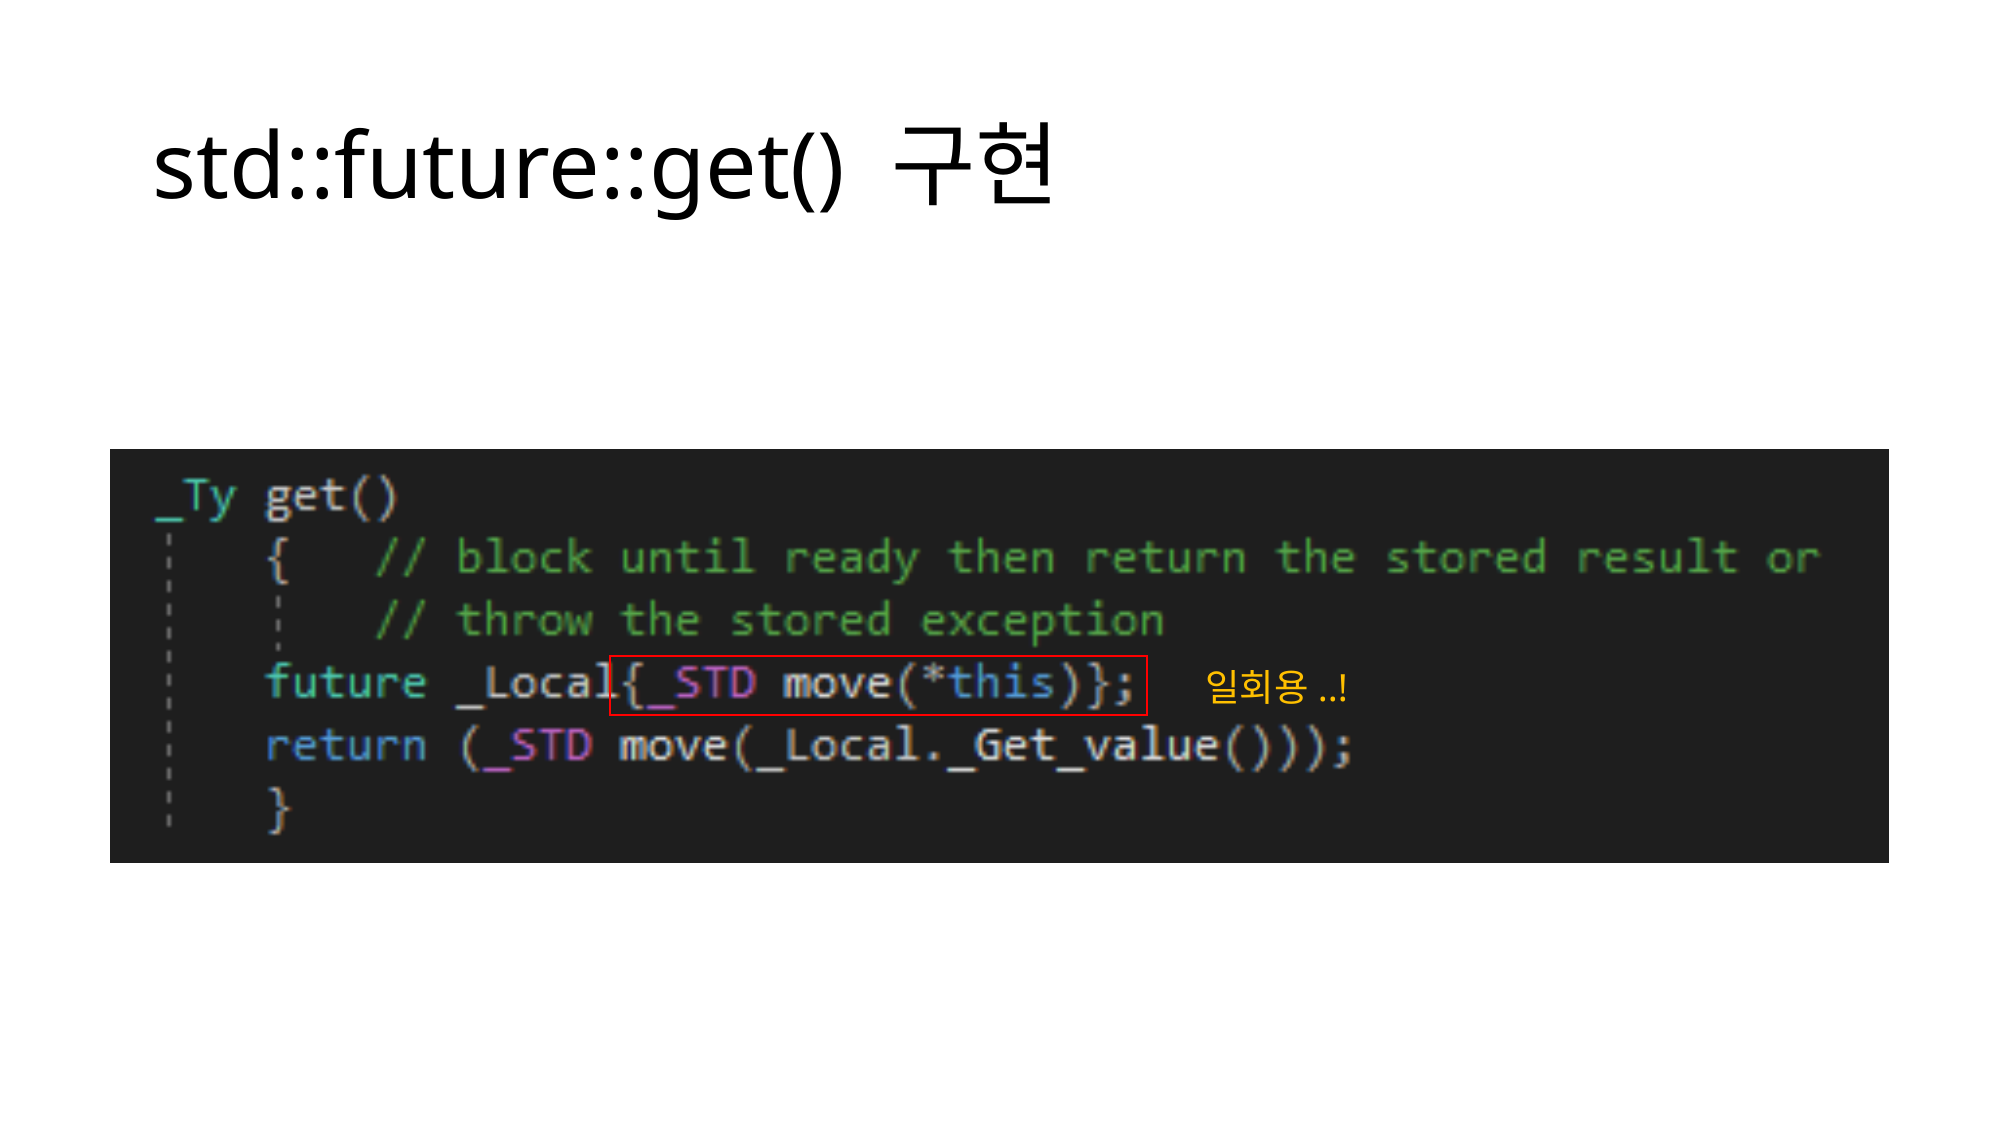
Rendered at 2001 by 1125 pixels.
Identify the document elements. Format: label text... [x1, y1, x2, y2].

title std::future::get() 구현 [137, 59, 1863, 278]
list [110, 449, 1890, 864]
